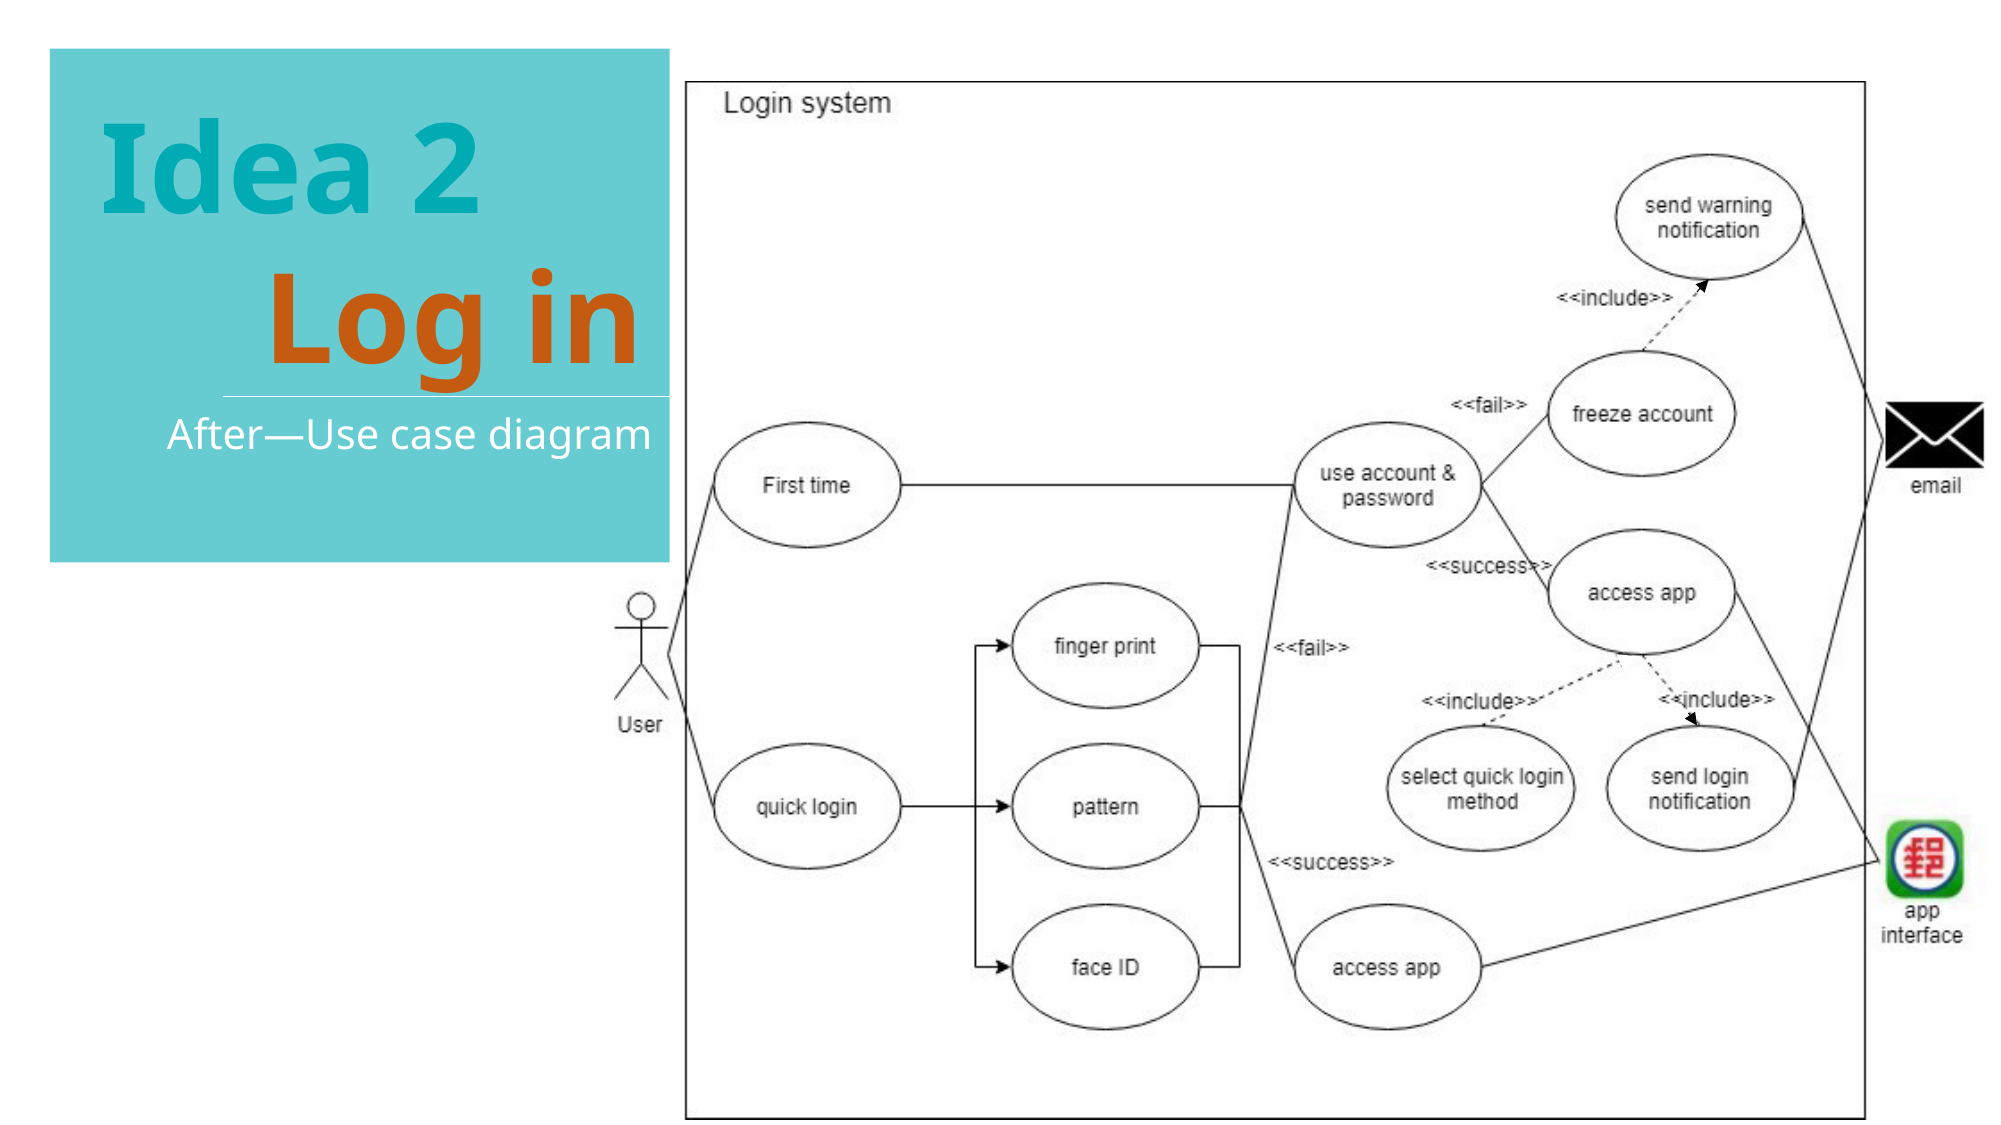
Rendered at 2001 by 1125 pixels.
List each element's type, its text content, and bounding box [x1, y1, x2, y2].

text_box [1688, 712, 1697, 726]
text_box Idea 2 Log in [86, 81, 614, 397]
text_box [49, 48, 671, 563]
text_box After—Use case diagram [152, 400, 614, 465]
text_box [1696, 279, 1709, 292]
picture [614, 81, 1986, 1121]
